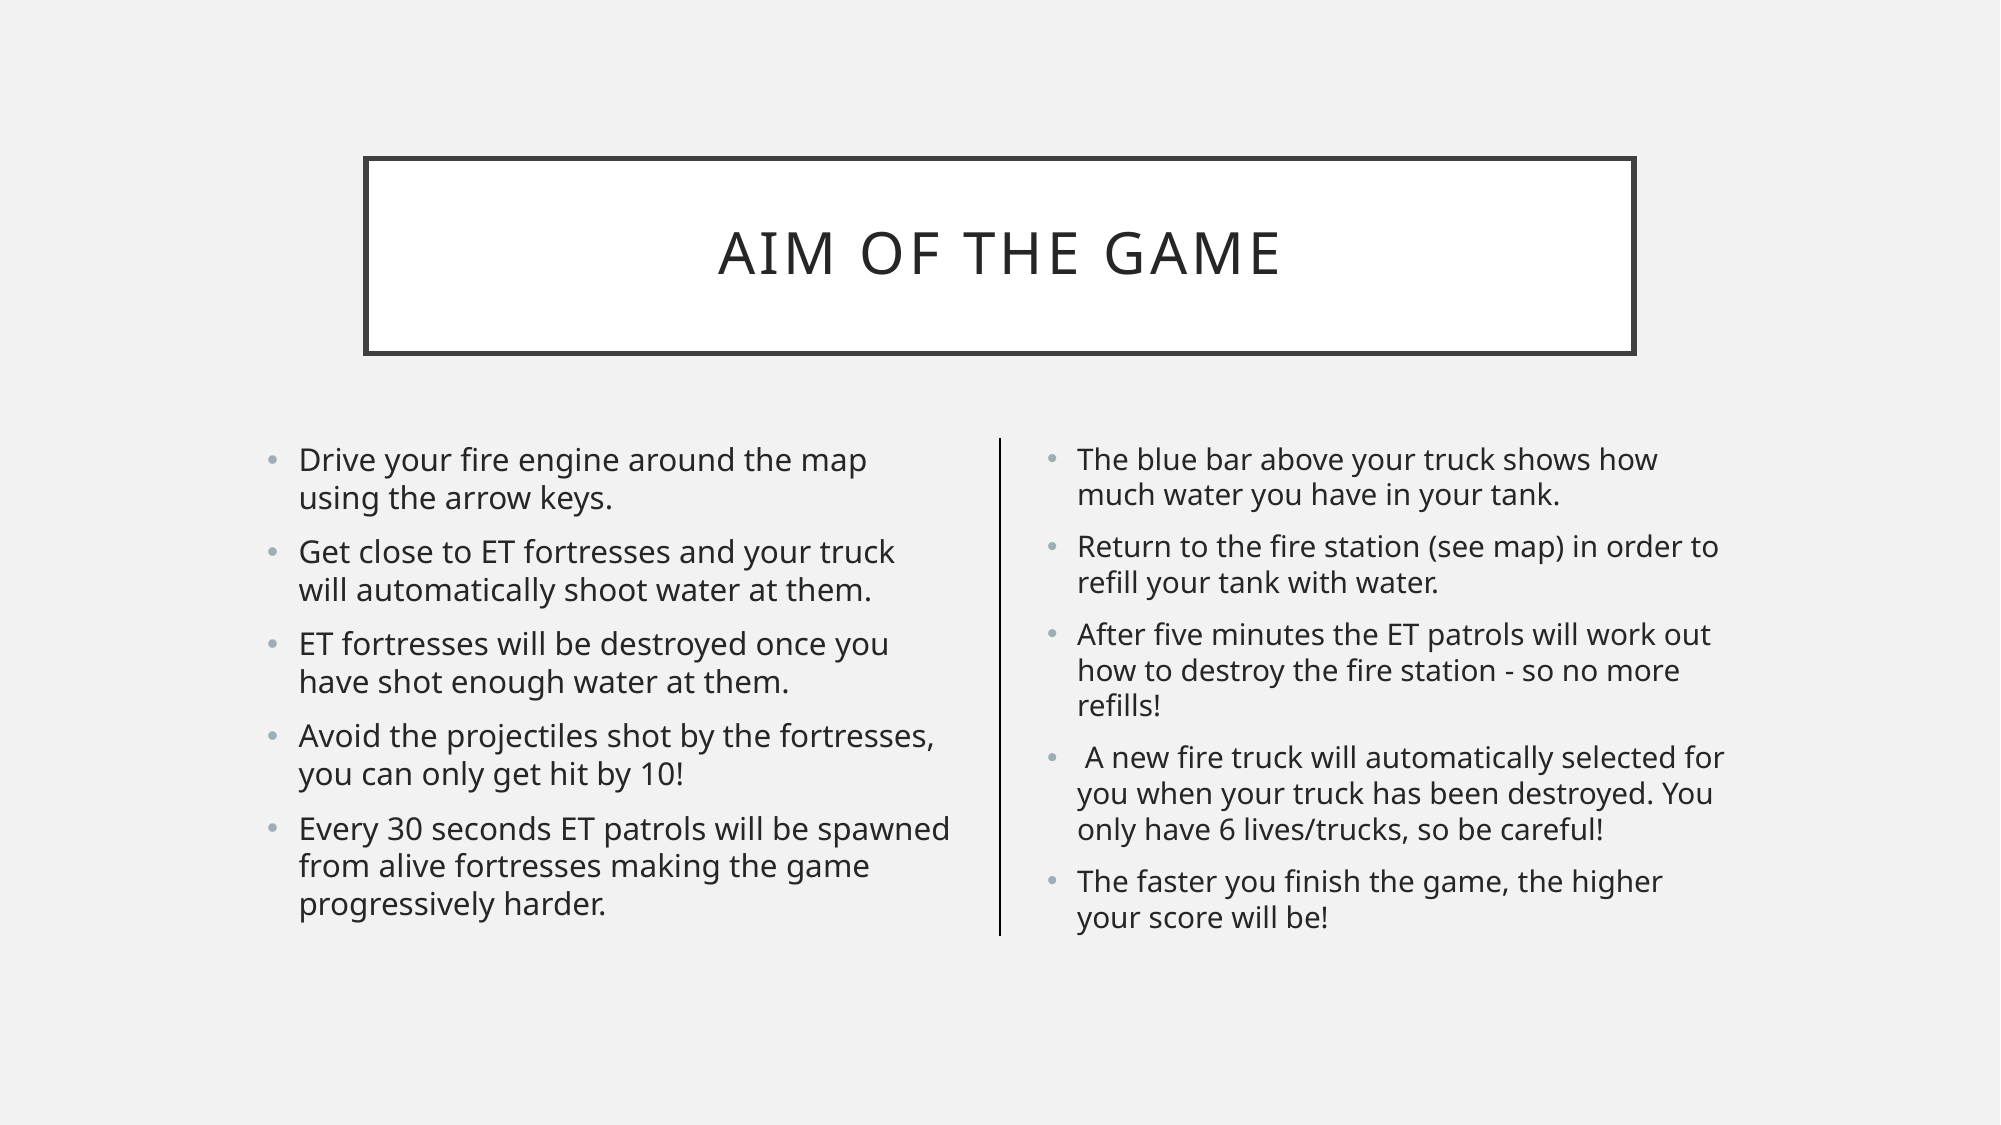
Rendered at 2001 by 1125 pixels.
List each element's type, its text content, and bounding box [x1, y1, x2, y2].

title Aim of the Game [363, 156, 1637, 356]
text_box The blue bar above your truck shows how much water you have in your tank. Return to the fire station (see map) in order to refill your tank with water. After five minutes the ET patrols will work out how to destroy the fire station - so no more refills! A new fire truck will automatically selected for you when your truck has been destroyed. You only have 6 lives/trucks, so be careful! The faster you finish the game, the higher your score will be! [1039, 432, 1741, 942]
list Drive your fire engine around the map using the arrow keys. Get close to ET fortresses and your truck will automatically shoot water at them. ET fortresses will be destroyed once you have shot enough water at them. Avoid the projectiles shot by the fortresses, you can only get hit by 10! Every 30 seconds ET patrols will be spawned from alive fortresses making the game progressively harder. [258, 432, 961, 943]
